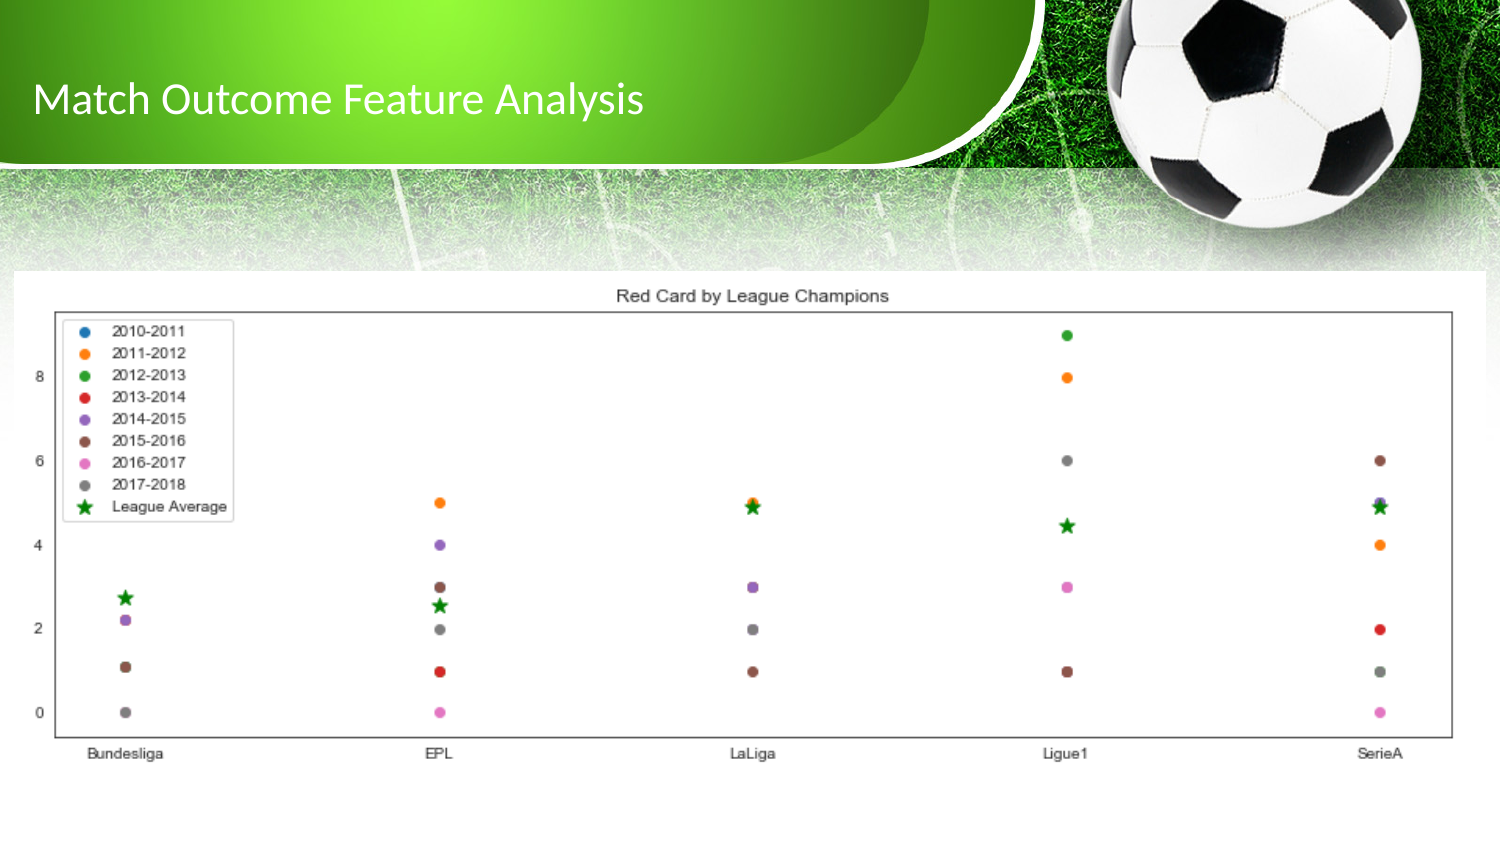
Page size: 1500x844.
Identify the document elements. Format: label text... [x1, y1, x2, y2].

picture [0, 0, 1500, 844]
title Match Outcome Feature Analysis [17, 21, 1346, 172]
